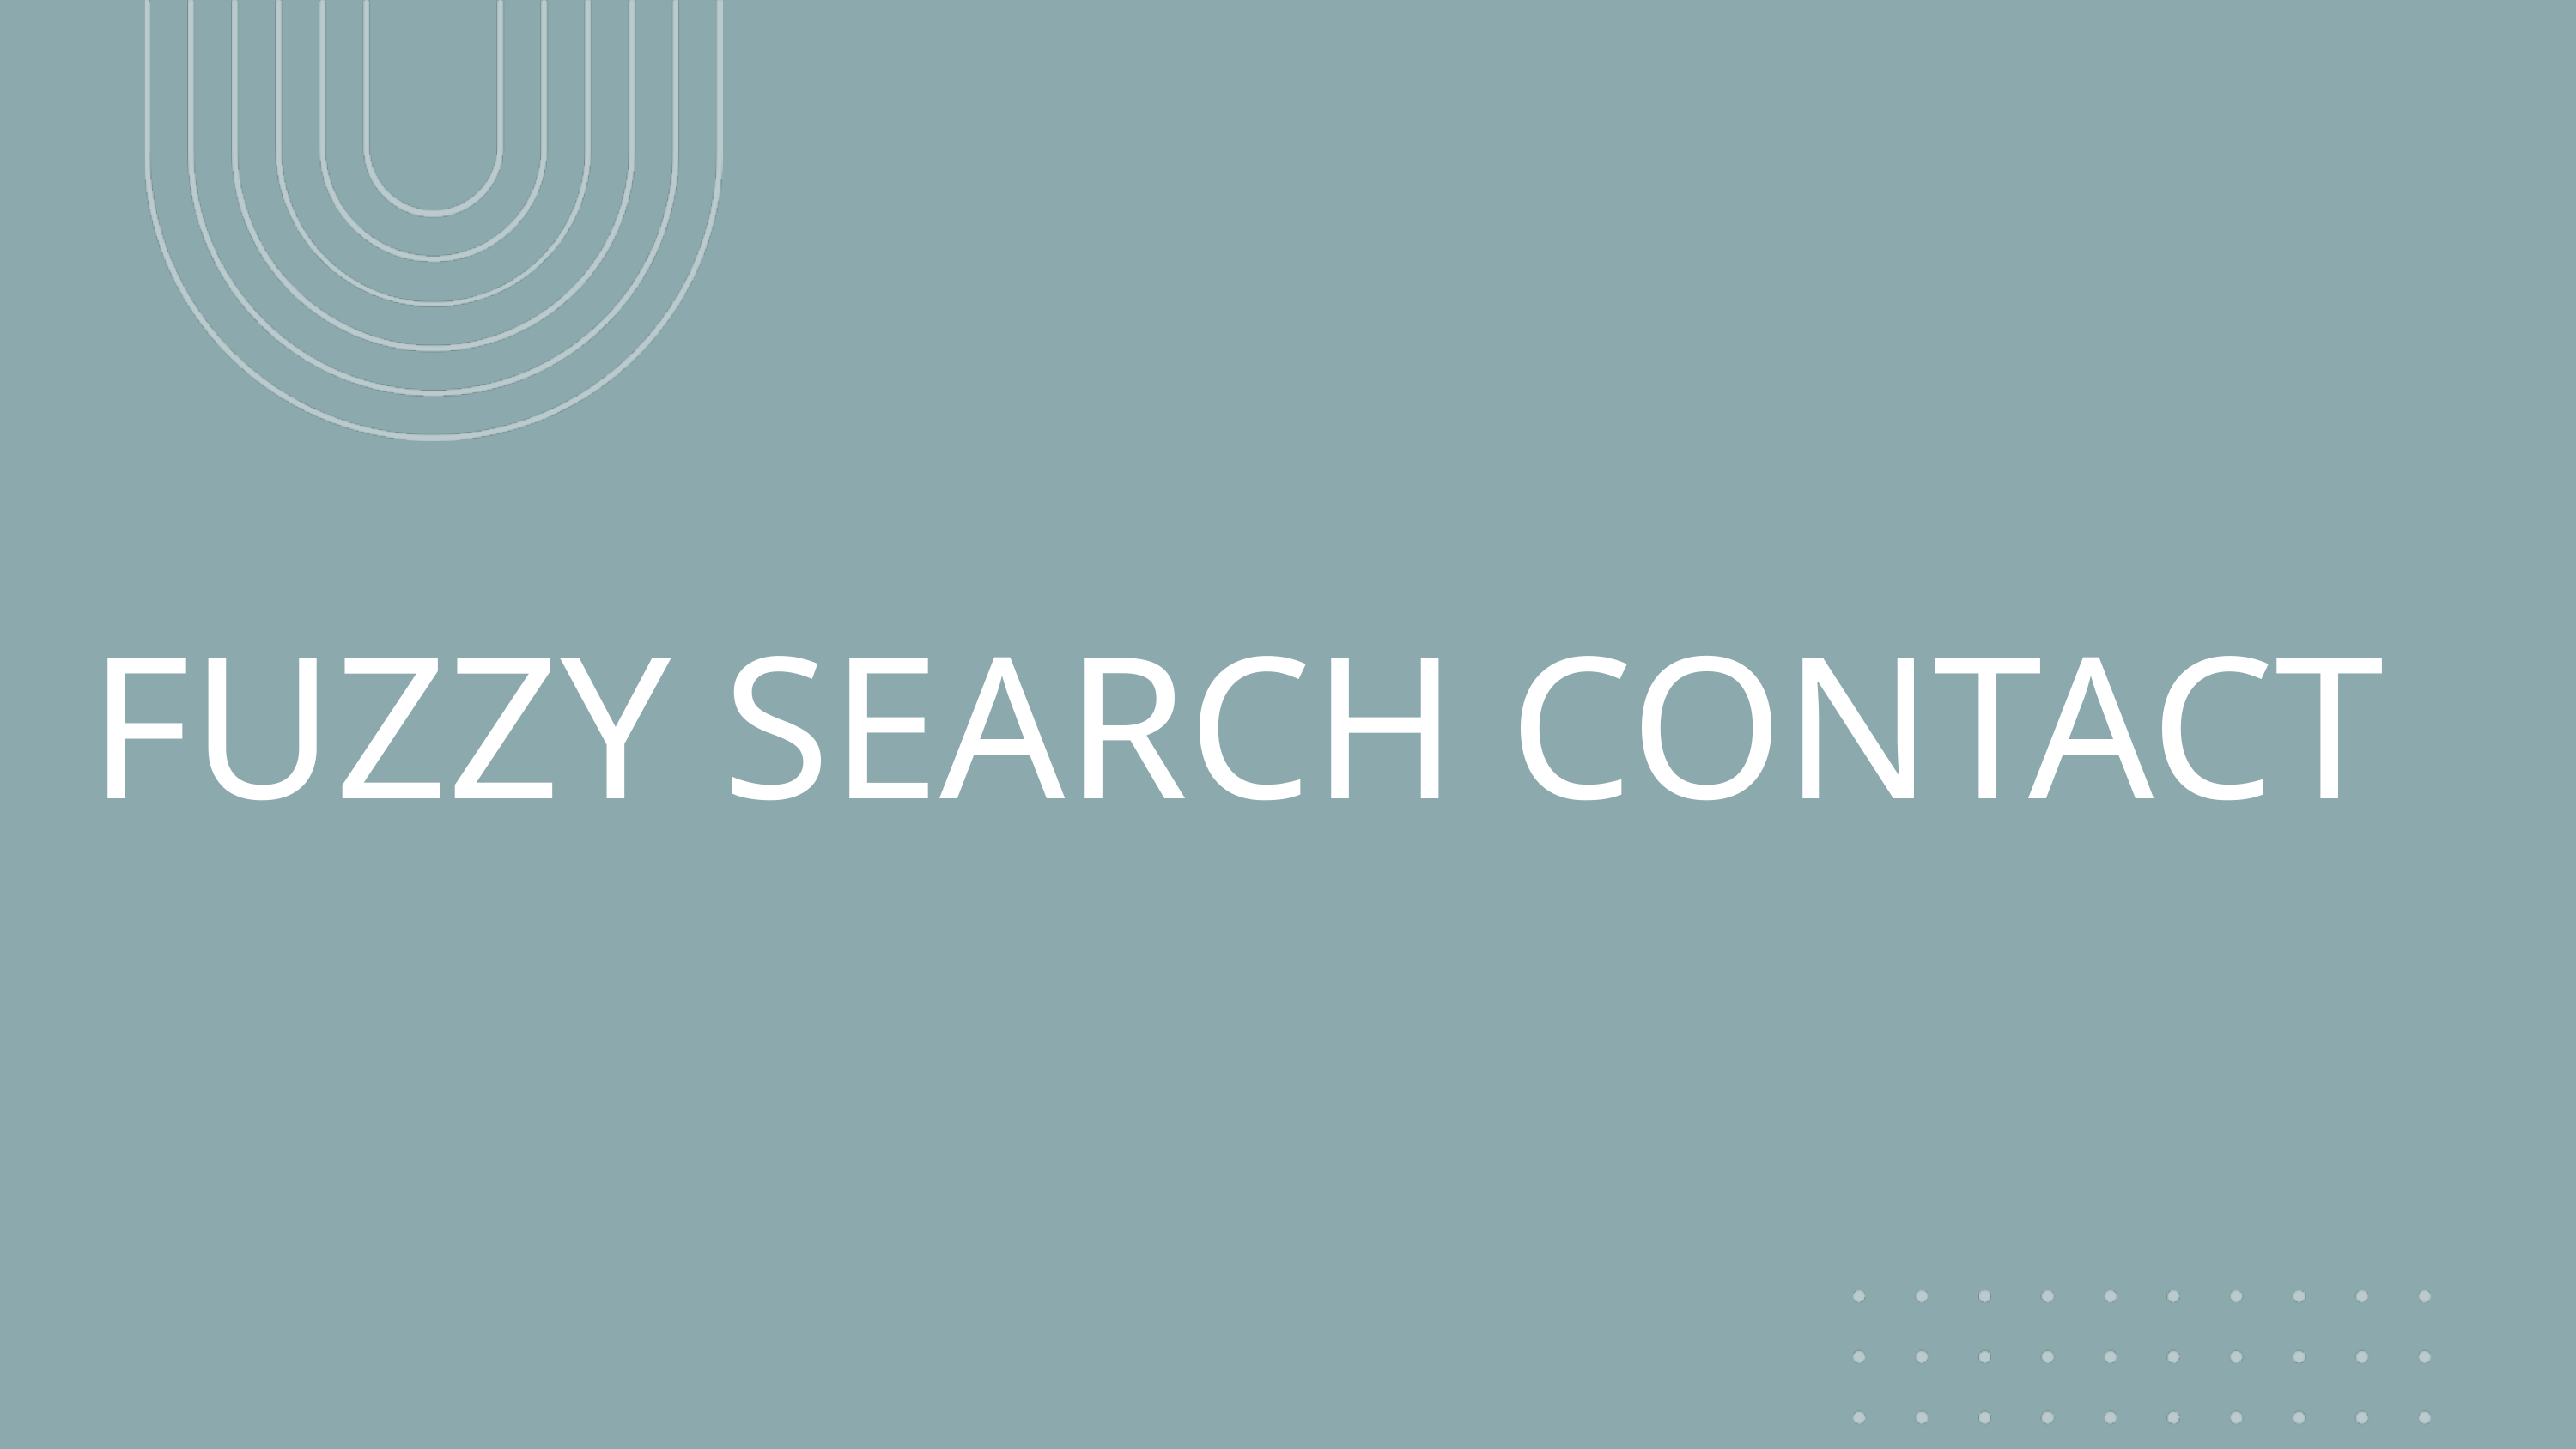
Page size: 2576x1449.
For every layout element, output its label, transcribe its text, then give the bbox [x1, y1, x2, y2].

text_box [1853, 1290, 2432, 1449]
text_box FUZZY SEARCH CONTACT [88, 621, 2576, 838]
text_box [144, 0, 723, 441]
